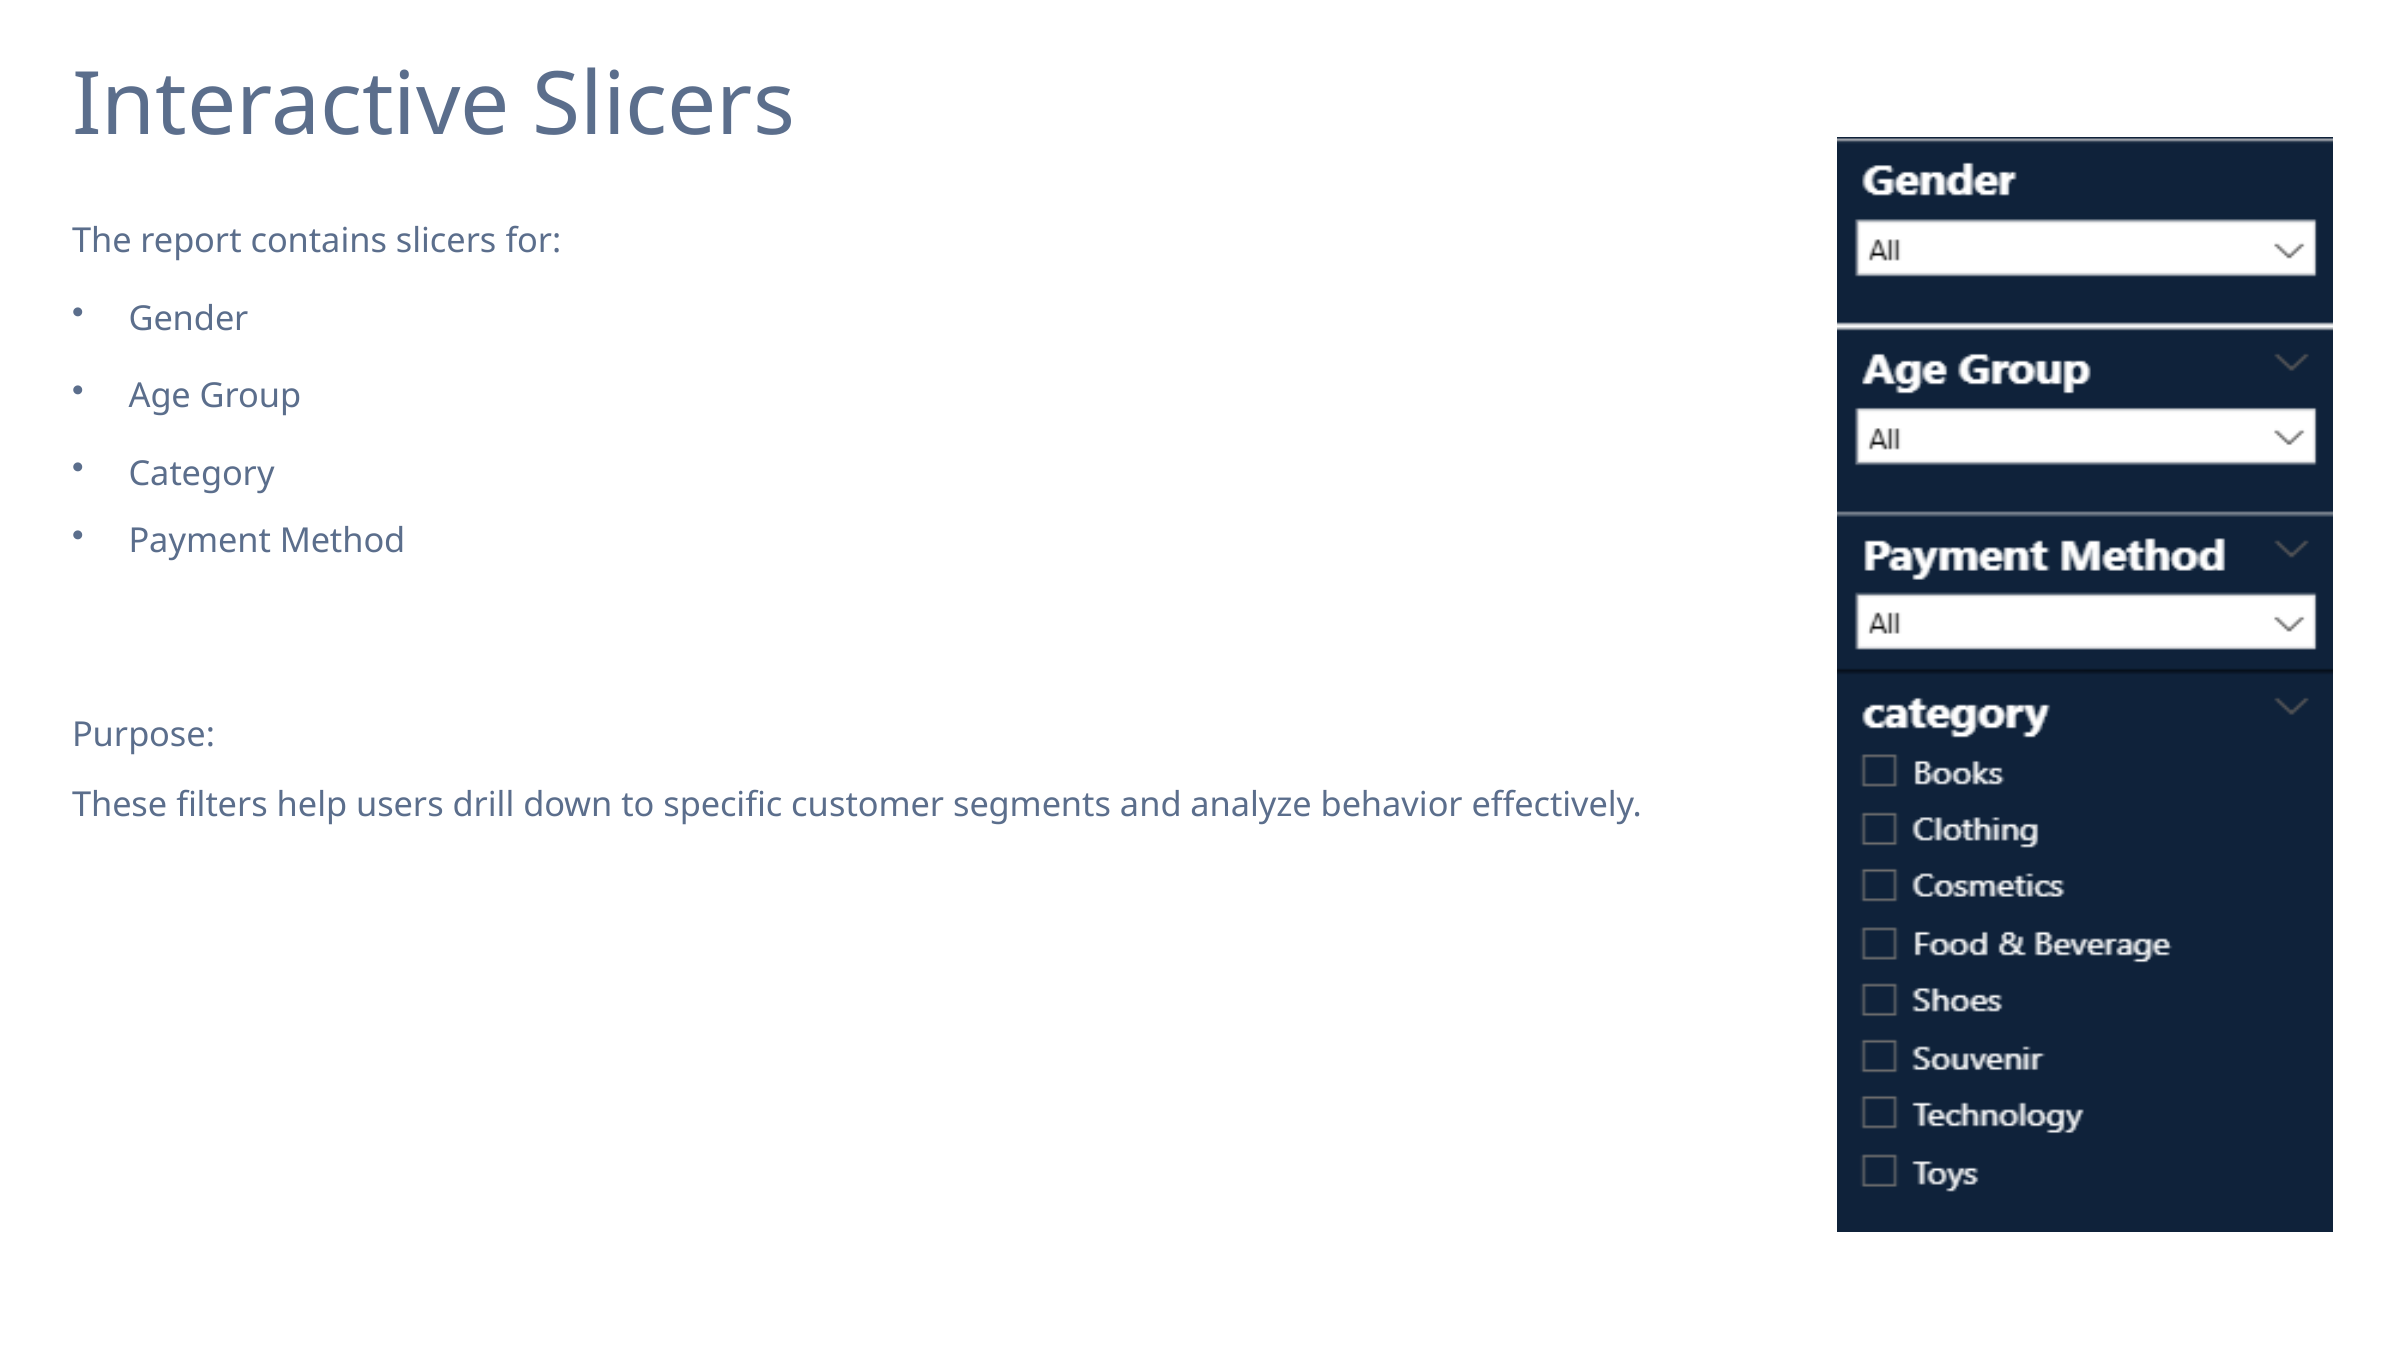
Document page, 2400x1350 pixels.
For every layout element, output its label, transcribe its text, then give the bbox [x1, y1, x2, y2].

text_box These filters help users drill down to specific customer segments and analyze behavior effectively. [72, 767, 1837, 824]
text_box Purpose: [72, 697, 1837, 754]
text_box Payment Method [72, 503, 1837, 560]
text_box Age Group [72, 358, 1837, 415]
picture [1837, 137, 2334, 1232]
text_box Category [72, 435, 1837, 492]
text_box Interactive Slicers [72, 42, 955, 153]
text_box The report contains slicers for: [72, 202, 1837, 259]
text_box Gender [72, 280, 1837, 338]
